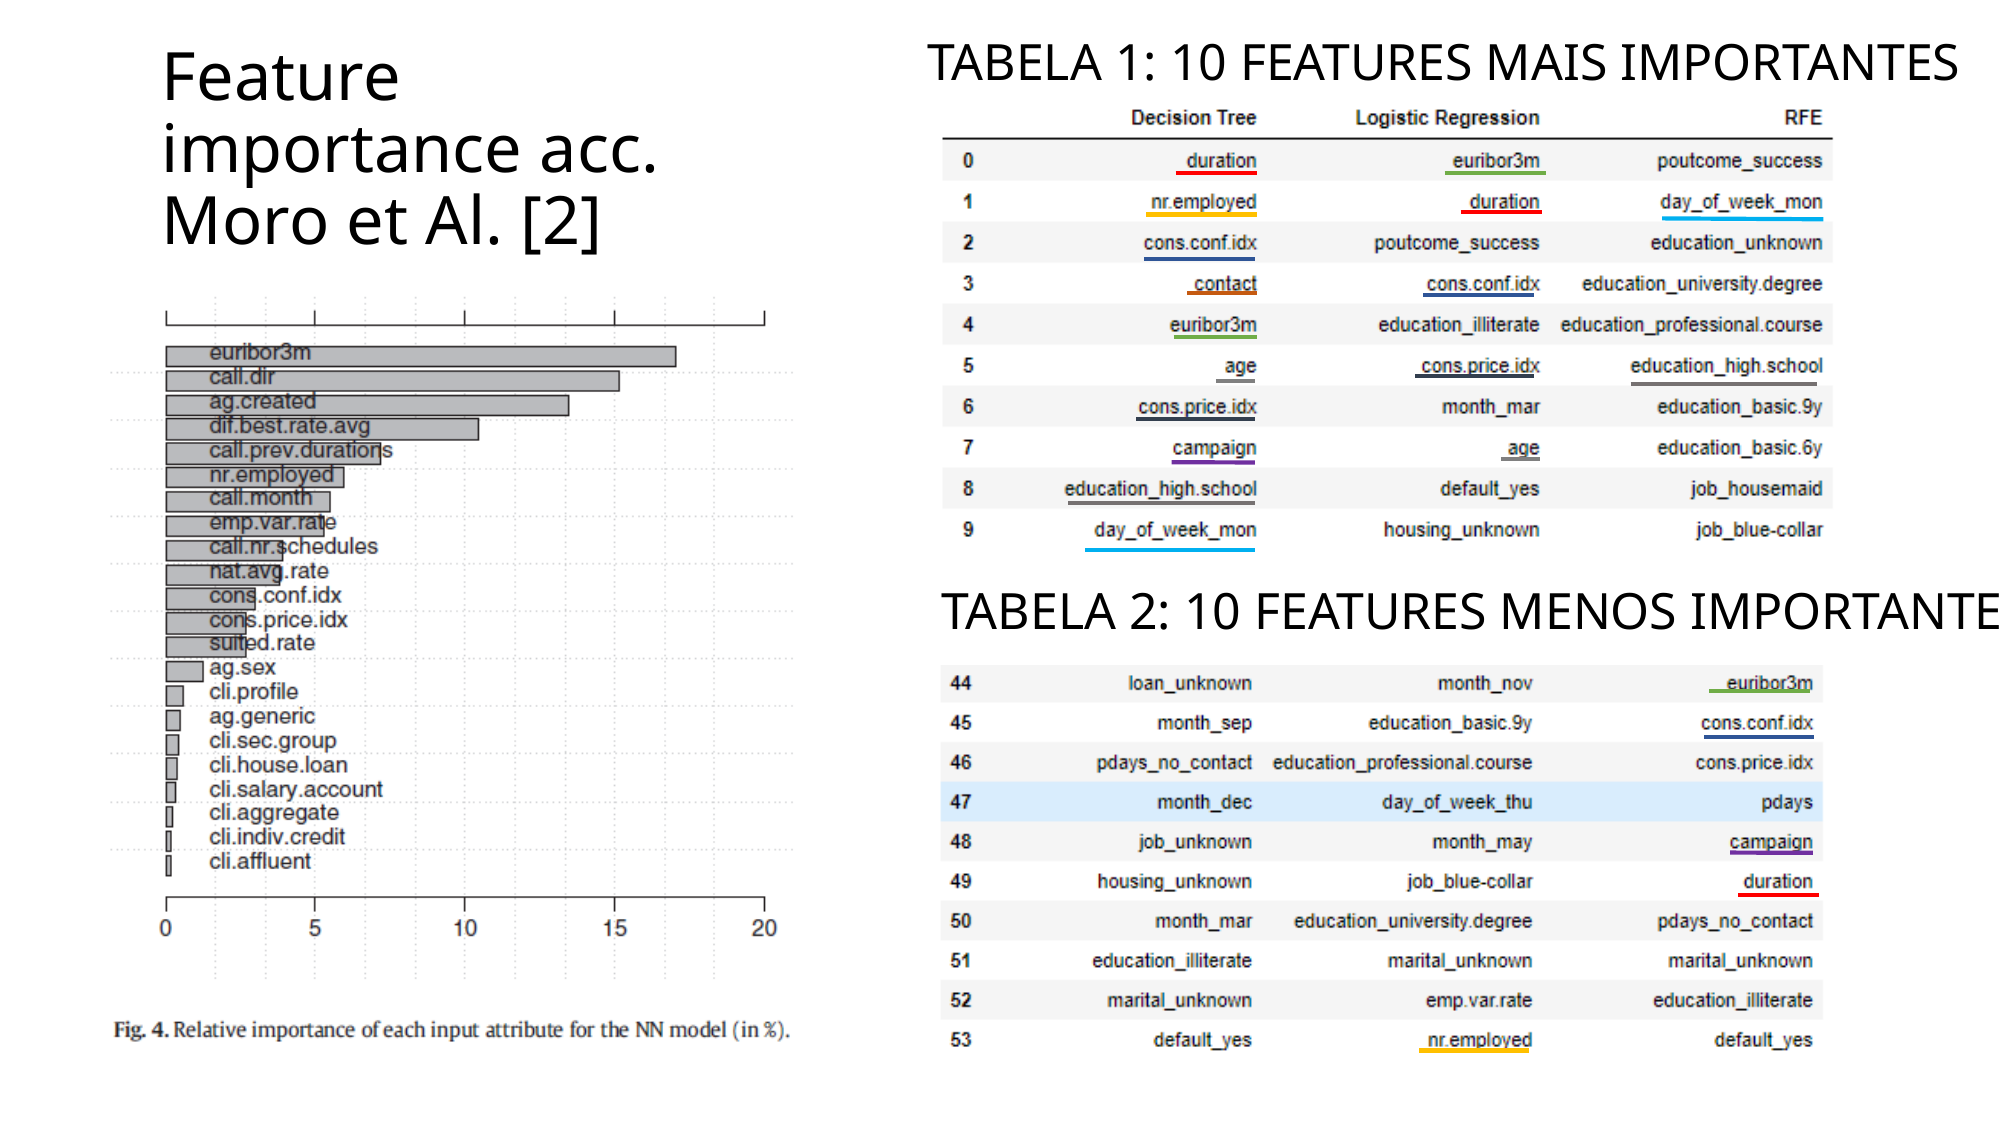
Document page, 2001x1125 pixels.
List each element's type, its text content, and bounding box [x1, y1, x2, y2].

title TABELA 1: 10 FEATURES MAIS IMPORTANTES [912, 0, 2000, 173]
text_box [934, 99, 1860, 550]
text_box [934, 665, 1841, 1065]
picture [19, 259, 816, 1051]
text_box TABELA 2: 10 FEATURES MENOS IMPORTANTES [926, 504, 2000, 722]
text_box Feature importance acc. Moro et Al. [2] [146, 41, 771, 259]
